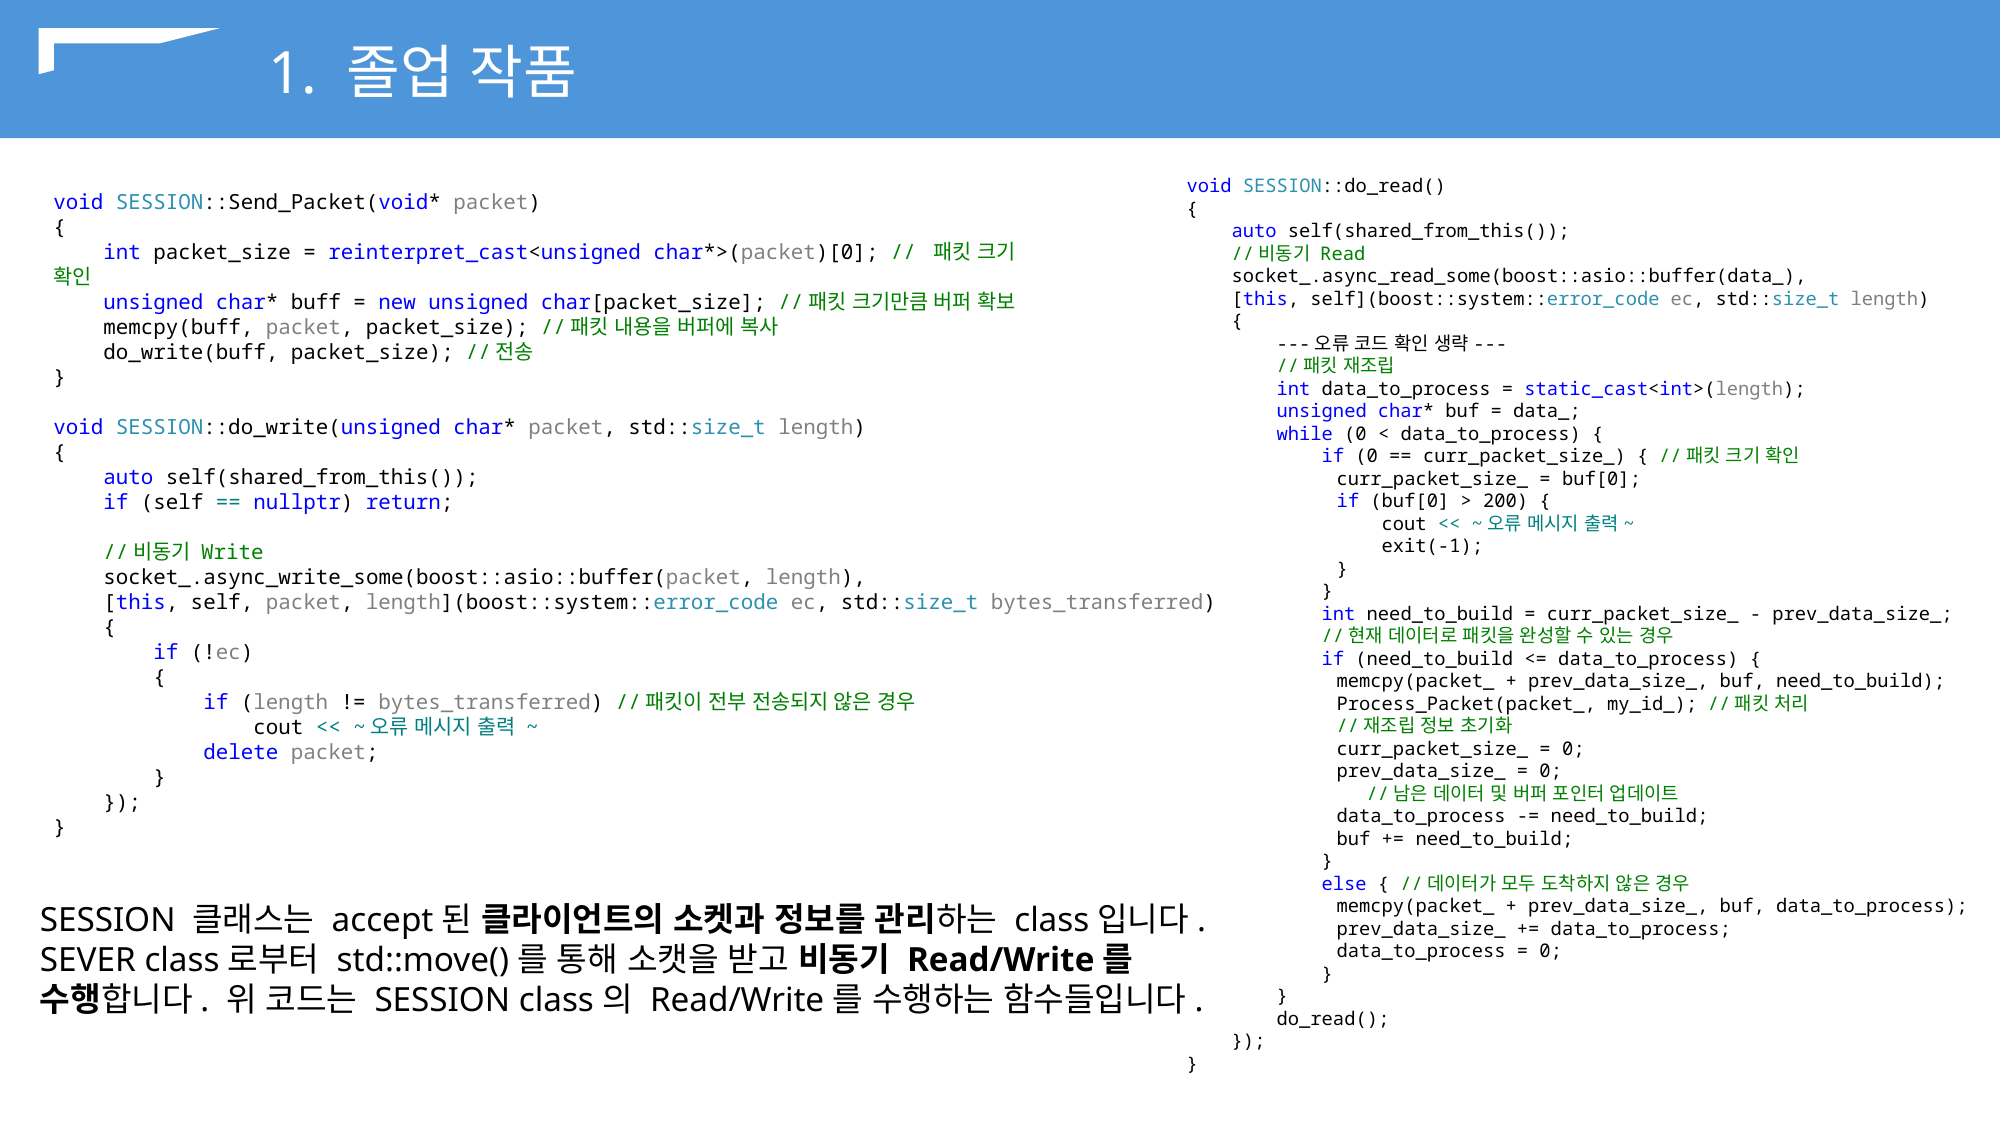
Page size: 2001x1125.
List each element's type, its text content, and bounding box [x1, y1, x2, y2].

text_box void SESSION::do_write(unsigned char* packet, std::size_t length) { auto self(shared_from_this()); if (self == nullptr) return; //비동기 Write socket_.async_write_some(boost::asio::buffer(packet, length), [this, self, packet, length](boost::system::error_code ec, std::size_t bytes_transferred) { if (!ec) { if (length != bytes_transferred) //패킷이 전부 전송되지 않은 경우 cout << ~오류 메시지 출력 ~ delete packet; } }); } [38, 406, 1171, 846]
text_box void SESSION::Send_Packet(void* packet) { int packet_size = reinterpret_cast<unsigned char*>(packet)[0]; // 패킷 크기 확인 unsigned char* buff = new unsigned char[packet_size]; //패킷 크기만큼 버퍼 확보 memcpy(buff, packet, packet_size); //패킷 내용을 버퍼에 복사 do_write(buff, packet_size); //전송 } [38, 181, 1039, 396]
text_box 1. 졸업 작품 [253, 28, 1064, 113]
text_box [36, 26, 221, 77]
text_box void SESSION::do_read() { auto self(shared_from_this()); //비동기 Read socket_.async_read_some(boost::asio::buffer(data_), [this, self](boost::system::error_code ec, std::size_t length) { ---오류 코드 확인 생략--- //패킷 재조립 int data_to_process = static_cast<int>(length); unsigned char* buf = data_; while (0 < data_to_process) { if (0 == curr_packet_size_) { //패킷 크기 확인 curr_packet_size_ = buf[0]; if (buf[0] > 200) { cout << ~오류 메시지 출력~ exit(-1); } } int need_to_build = curr_packet_size_ - prev_data_size_; //현재 데이터로 패킷을 완성할 수 있는 경우 if (need_to_build <= data_to_process) { memcpy(packet_ + prev_data_size_, buf, need_to_build); Process_Packet(packet_, my_id_); //패킷 처리 //재조립 정보 초기화 curr_packet_size_ = 0; prev_data_size_ = 0; //남은 데이터 및 버퍼 포인터 업데이트 data_to_process -= need_to_build; buf += need_to_build; } else { //데이터가 모두 도착하지 않은 경우 memcpy(packet_ + prev_data_size_, buf, data_to_process); prev_data_size_ += data_to_process; data_to_process = 0; } } do_read(); }); } [1171, 166, 1982, 1082]
text_box SESSION 클래스는 accept된 클라이언트의 소켓과 정보를 관리하는 class입니다. SEVER class로부터 std::move()를 통해 소캣을 받고 비동기 Read/Write를 수행합니다. 위 코드는 SESSION class의 Read/Write를 수행하는 함수들입니다. [25, 890, 1246, 1025]
text_box [0, 0, 2000, 140]
